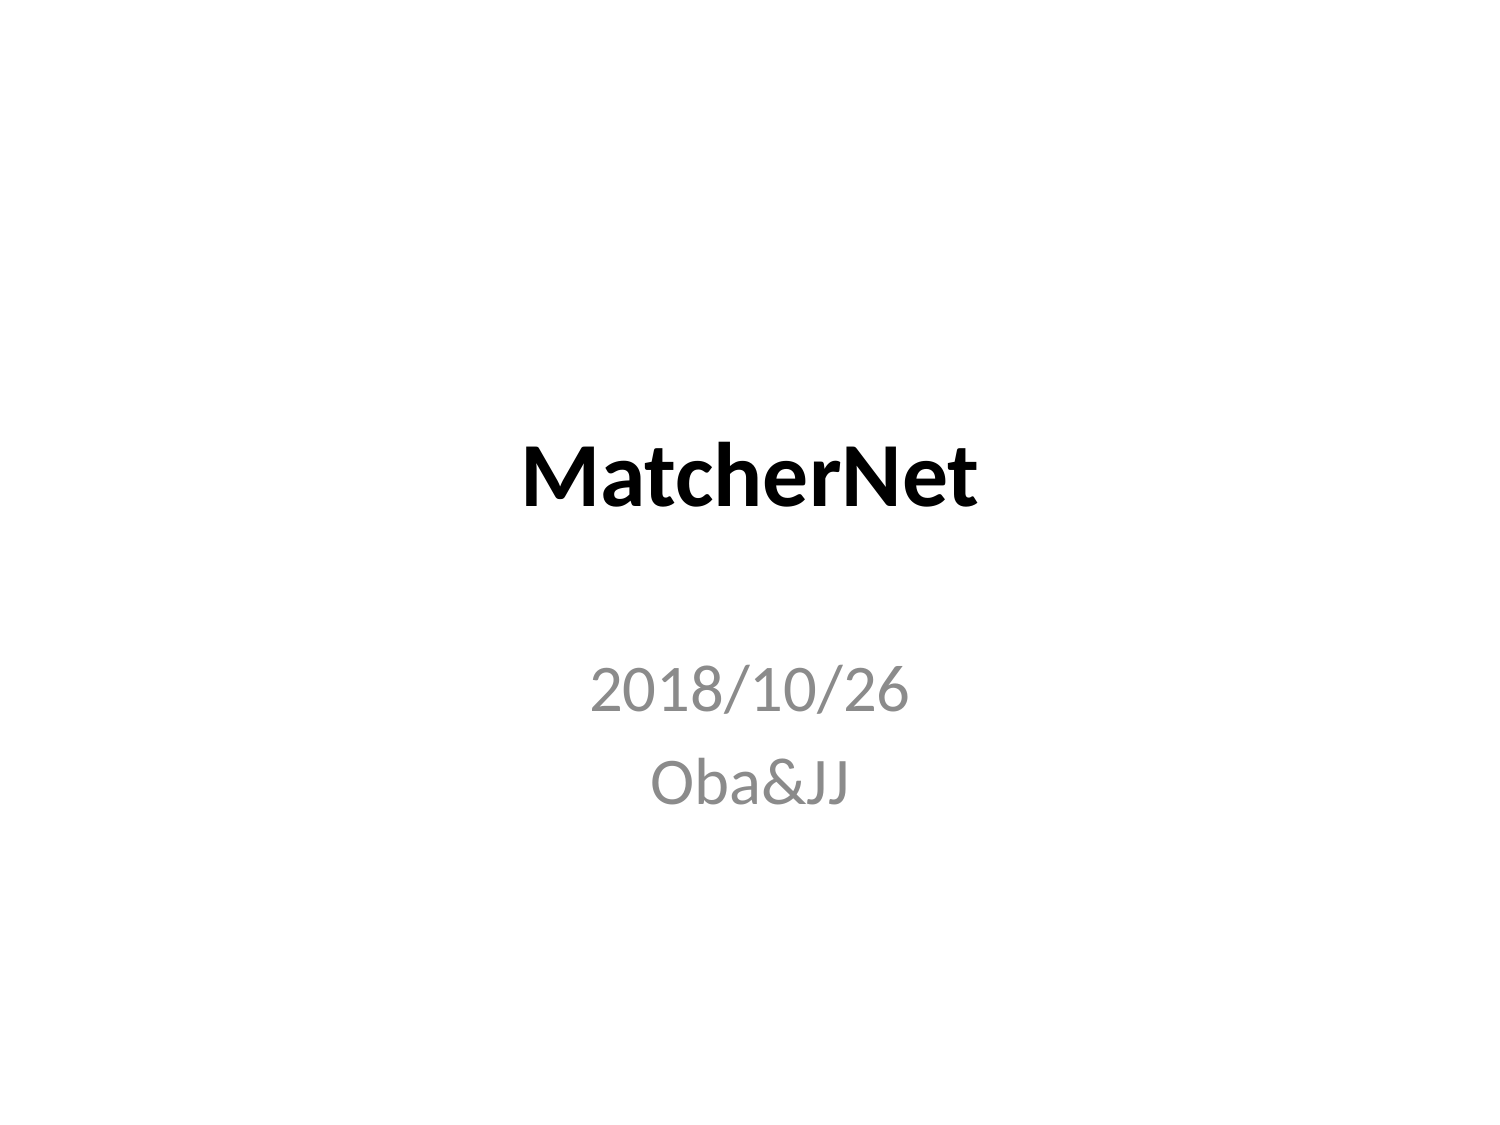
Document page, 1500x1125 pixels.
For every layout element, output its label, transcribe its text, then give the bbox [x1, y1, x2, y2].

subtitle 2018/10/26 Oba&JJ [225, 637, 1275, 925]
title MatcherNet [112, 349, 1388, 591]
